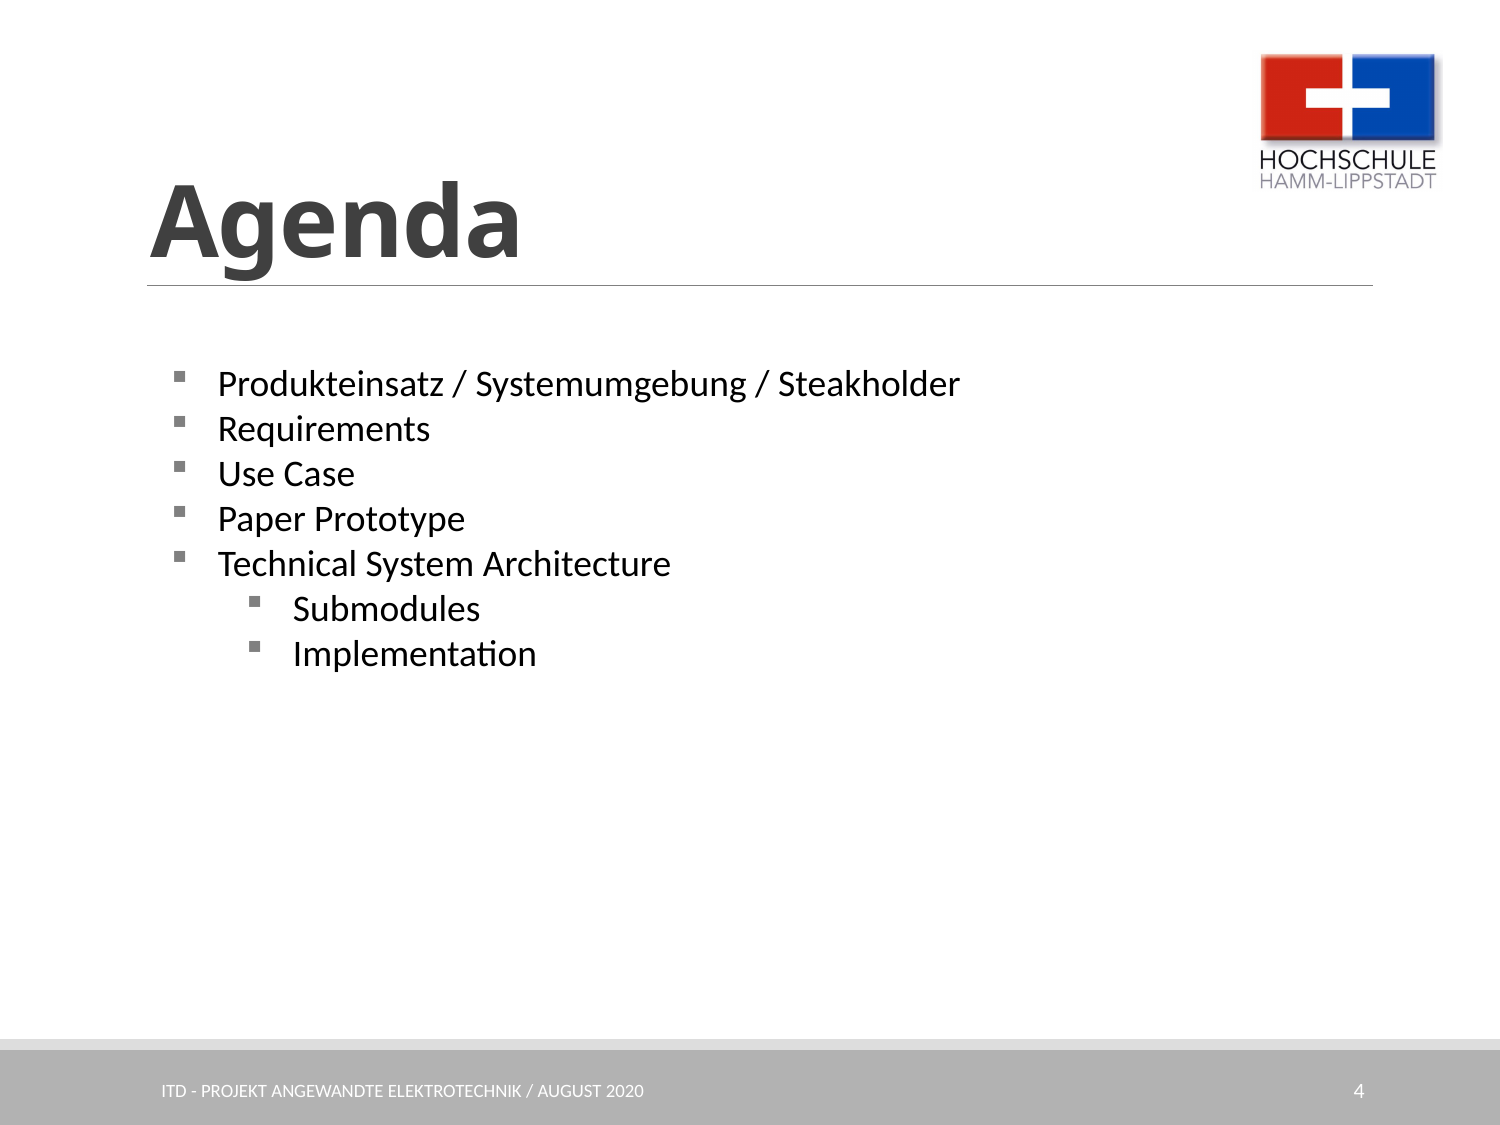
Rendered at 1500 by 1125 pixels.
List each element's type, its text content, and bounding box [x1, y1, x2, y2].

slide_number 4 [1218, 1059, 1380, 1120]
footer ITD - Projekt angewandte Elektrotechnik / August 2020 [105, 1059, 700, 1120]
picture [1373, 50, 1443, 192]
text_box Produkteinsatz / Systemumgebung / Steakholder Requirements Use Case Paper Prototype Technical System Architecture Submodules Implementation [156, 351, 977, 727]
title Agenda [135, 47, 1373, 285]
